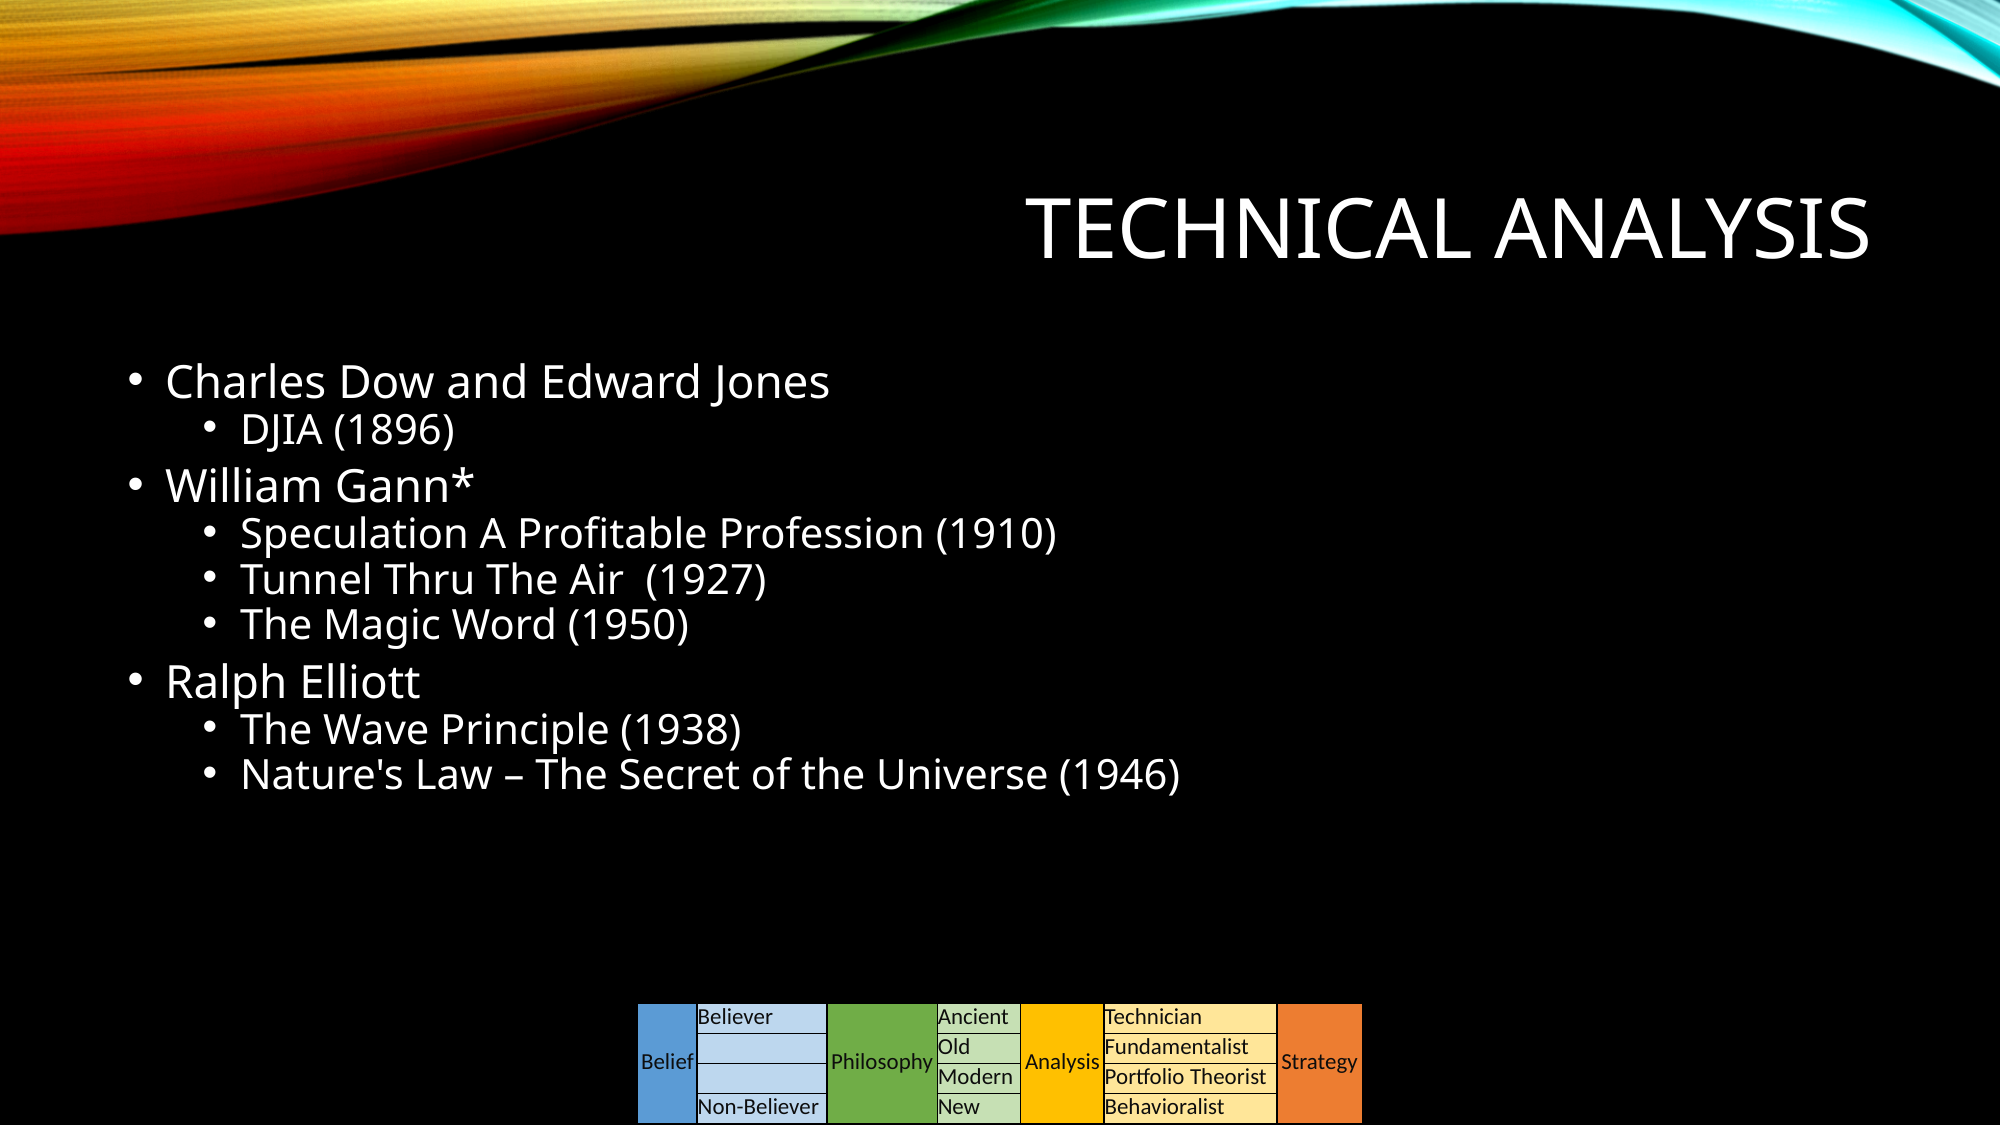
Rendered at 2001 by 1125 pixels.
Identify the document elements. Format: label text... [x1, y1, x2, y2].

title TECHNICAL ANALYSIS [474, 125, 1888, 338]
table_cell Portfolio Theorist [1105, 1064, 1276, 1093]
table_header Strategy [1278, 1004, 1362, 1123]
table_header Ancient [938, 1004, 1020, 1033]
table_cell Behavioralist [1105, 1094, 1276, 1123]
picture [0, 0, 2000, 237]
list Charles Dow and Edward Jones DJIA (1896) William Gann* Speculation A Profitable Profession (1910) Tunnel Thru The Air (1927) The Magic Word (1950) Ralph Elliott The Wave Principle (1938) Nature's Law – The Secret of the Universe (1946) [112, 360, 1888, 1021]
table_header Believer [698, 1004, 826, 1033]
table_cell Fundamentalist [1105, 1034, 1276, 1063]
table_cell [698, 1034, 826, 1063]
table_header Analysis [1021, 1004, 1103, 1123]
table_cell Modern [938, 1064, 1020, 1093]
table_header Belief [638, 1004, 696, 1123]
table_header Philosophy [828, 1004, 937, 1123]
table_header Technician [1105, 1004, 1276, 1033]
table_cell New [938, 1094, 1020, 1123]
table_cell [698, 1064, 826, 1093]
table_cell Non-Believer [698, 1094, 826, 1123]
table_cell Old [938, 1034, 1020, 1063]
